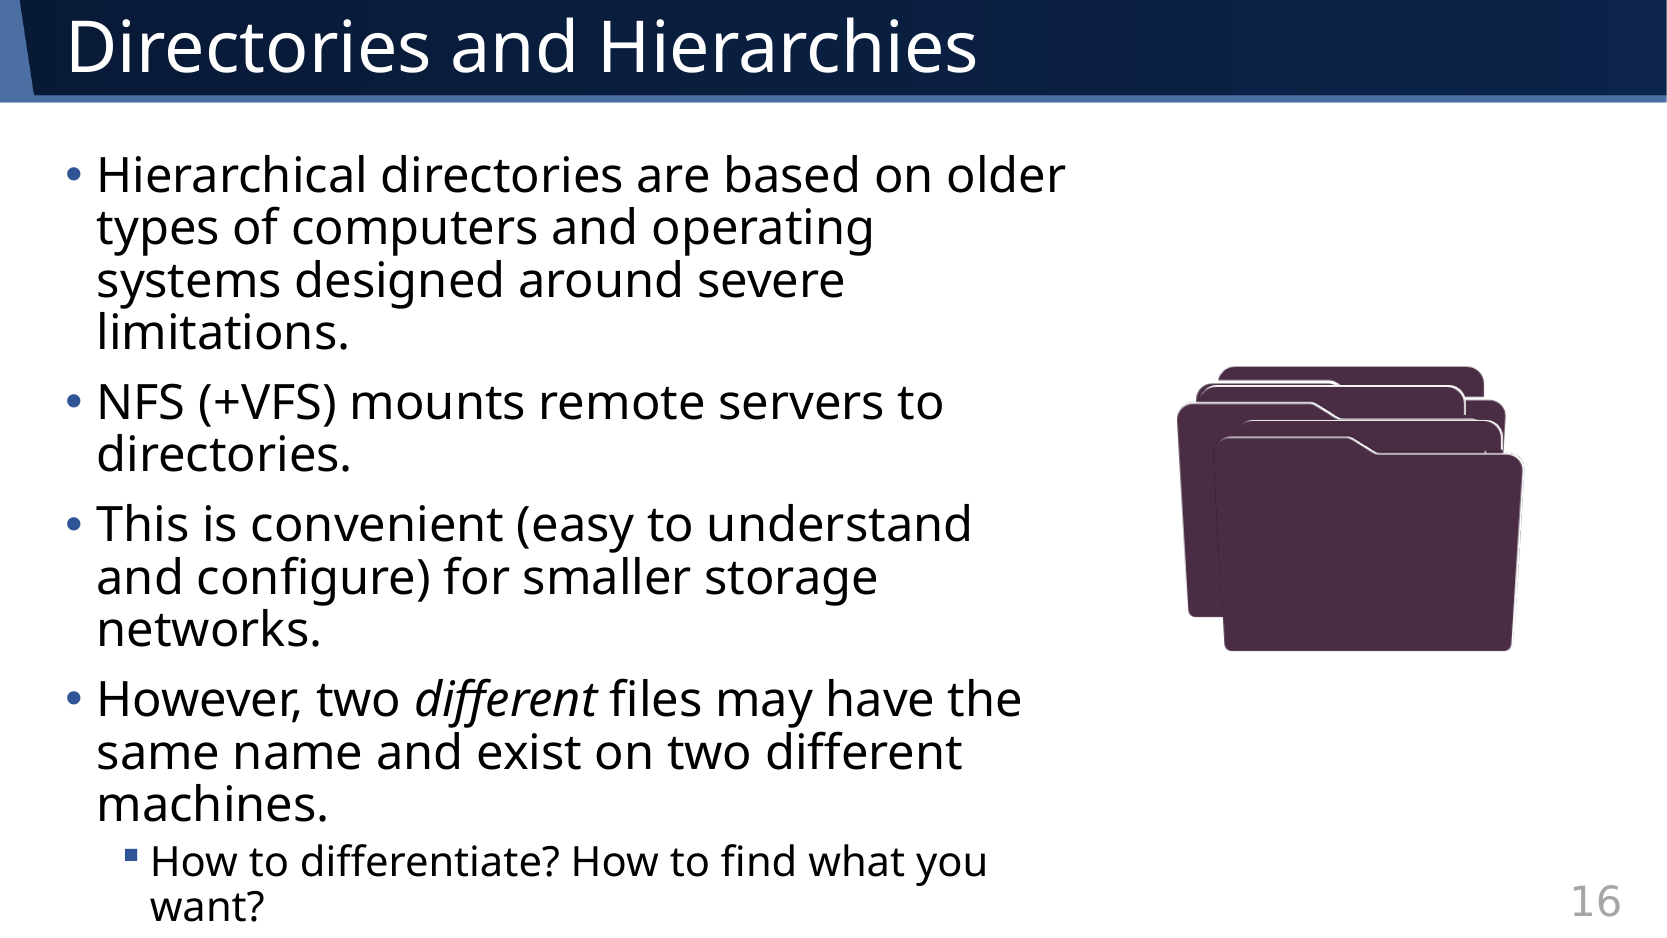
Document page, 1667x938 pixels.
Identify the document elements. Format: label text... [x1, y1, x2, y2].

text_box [1113, 258, 1587, 748]
picture [0, 0, 1667, 938]
title Directories and Hierarchies [50, 3, 1667, 97]
list Hierarchical directories are based on older types of computers and operating systems designed around severe limitations. NFS (+VFS) mounts remote servers to directories. This is convenient (easy to understand and configure) for smaller storage networks. However, two different files may have the same name and exist on two different machines. How to differentiate? How to find what you want? [50, 142, 1087, 864]
